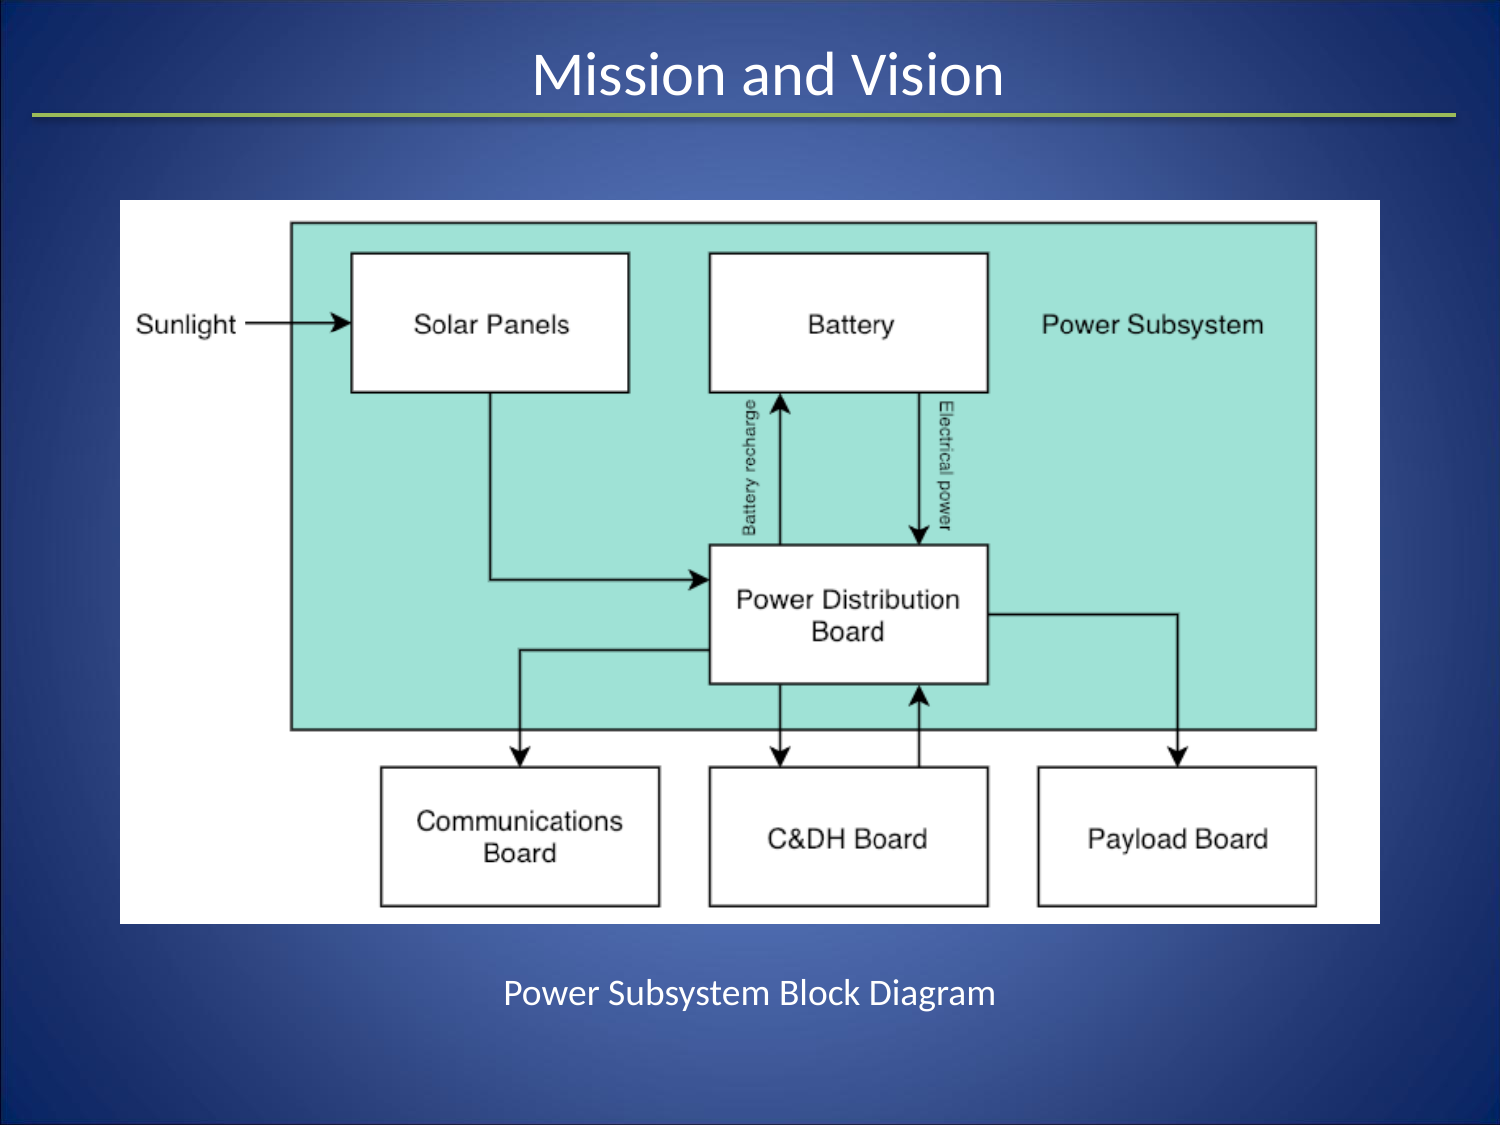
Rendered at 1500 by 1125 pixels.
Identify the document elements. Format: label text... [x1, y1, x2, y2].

picture [0, 0, 1500, 1125]
text_box Power Subsystem Block Diagram [485, 960, 1015, 1022]
text_box Mission and Vision [75, 0, 1462, 164]
